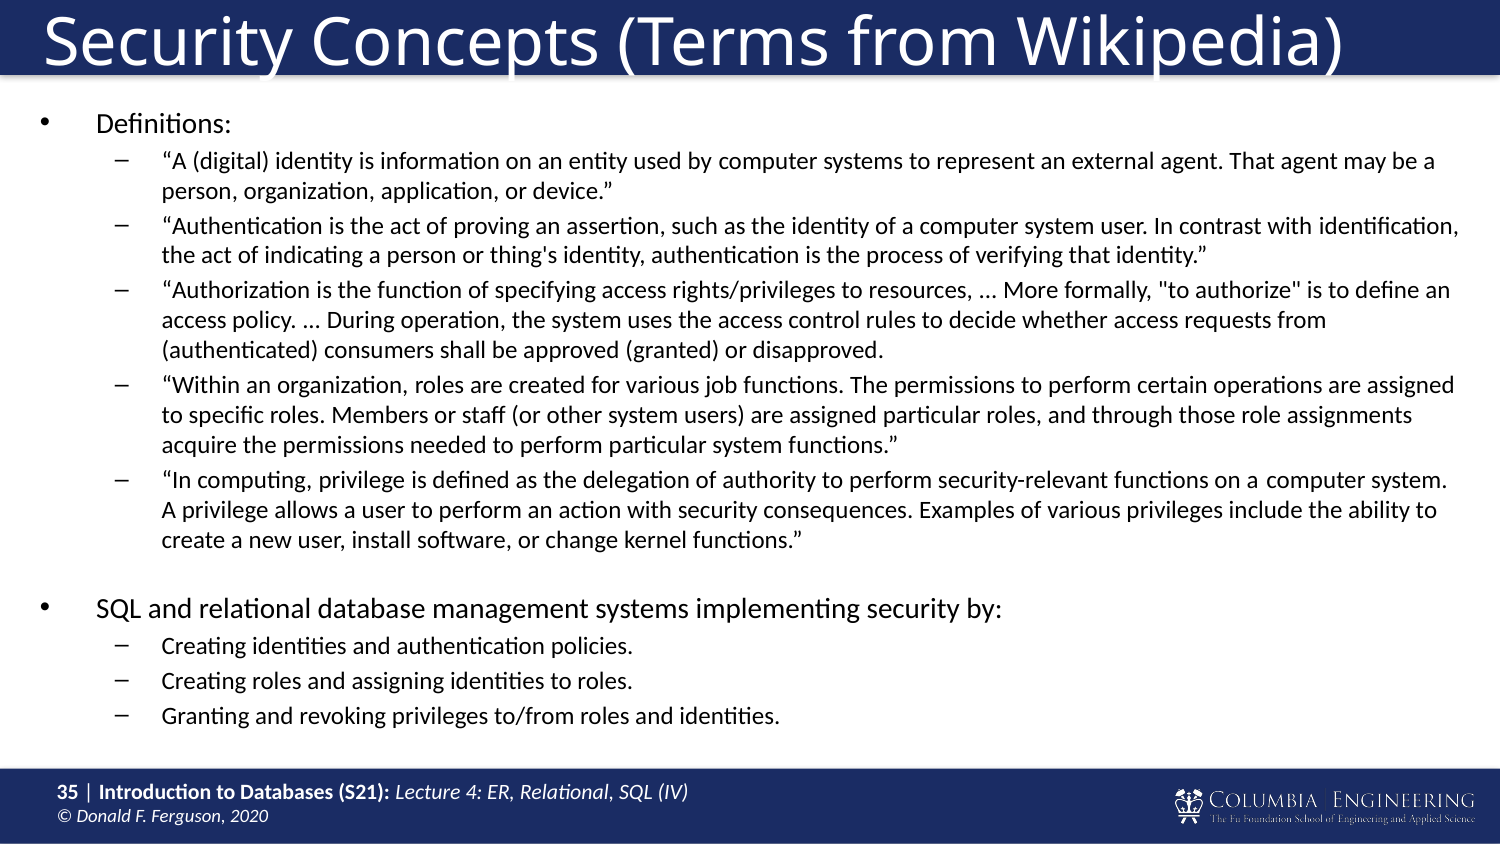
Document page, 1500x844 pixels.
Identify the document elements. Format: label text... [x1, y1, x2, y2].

list Definitions: “A (digital) identity is information on an entity used by computer systems to represent an external agent. That agent may be a person, organization, application, or device.” “Authentication is the act of proving an assertion, such as the identity of a computer system user. In contrast with identification, the act of indicating a person or thing's identity, authentication is the process of verifying that identity.” “Authorization is the function of specifying access rights/privileges to resources, ... More formally, "to authorize" is to define an access policy. ... During operation, the system uses the access control rules to decide whether access requests from (authenticated) consumers shall be approved (granted) or disapproved. “Within an organization, roles are created for various job functions. The permissions to perform certain operations are assigned to specific roles. Members or staff (or other system users) are assigned particular roles, and through those role assignments acquire the permissions needed to perform particular system functions.” “In computing, privilege is defined as the delegation of authority to perform security-relevant functions on a computer system. A privilege allows a user to perform an action with security consequences. Examples of various privileges include the ability to create a new user, install software, or change kernel functions.” SQL and relational database management systems implementing security by: Creating identities and authentication policies. Creating roles and assigning identities to roles. Granting and revoking privileges to/from roles and identities. [24, 96, 1475, 760]
title Security Concepts (Terms from Wikipedia) [28, 0, 1450, 73]
